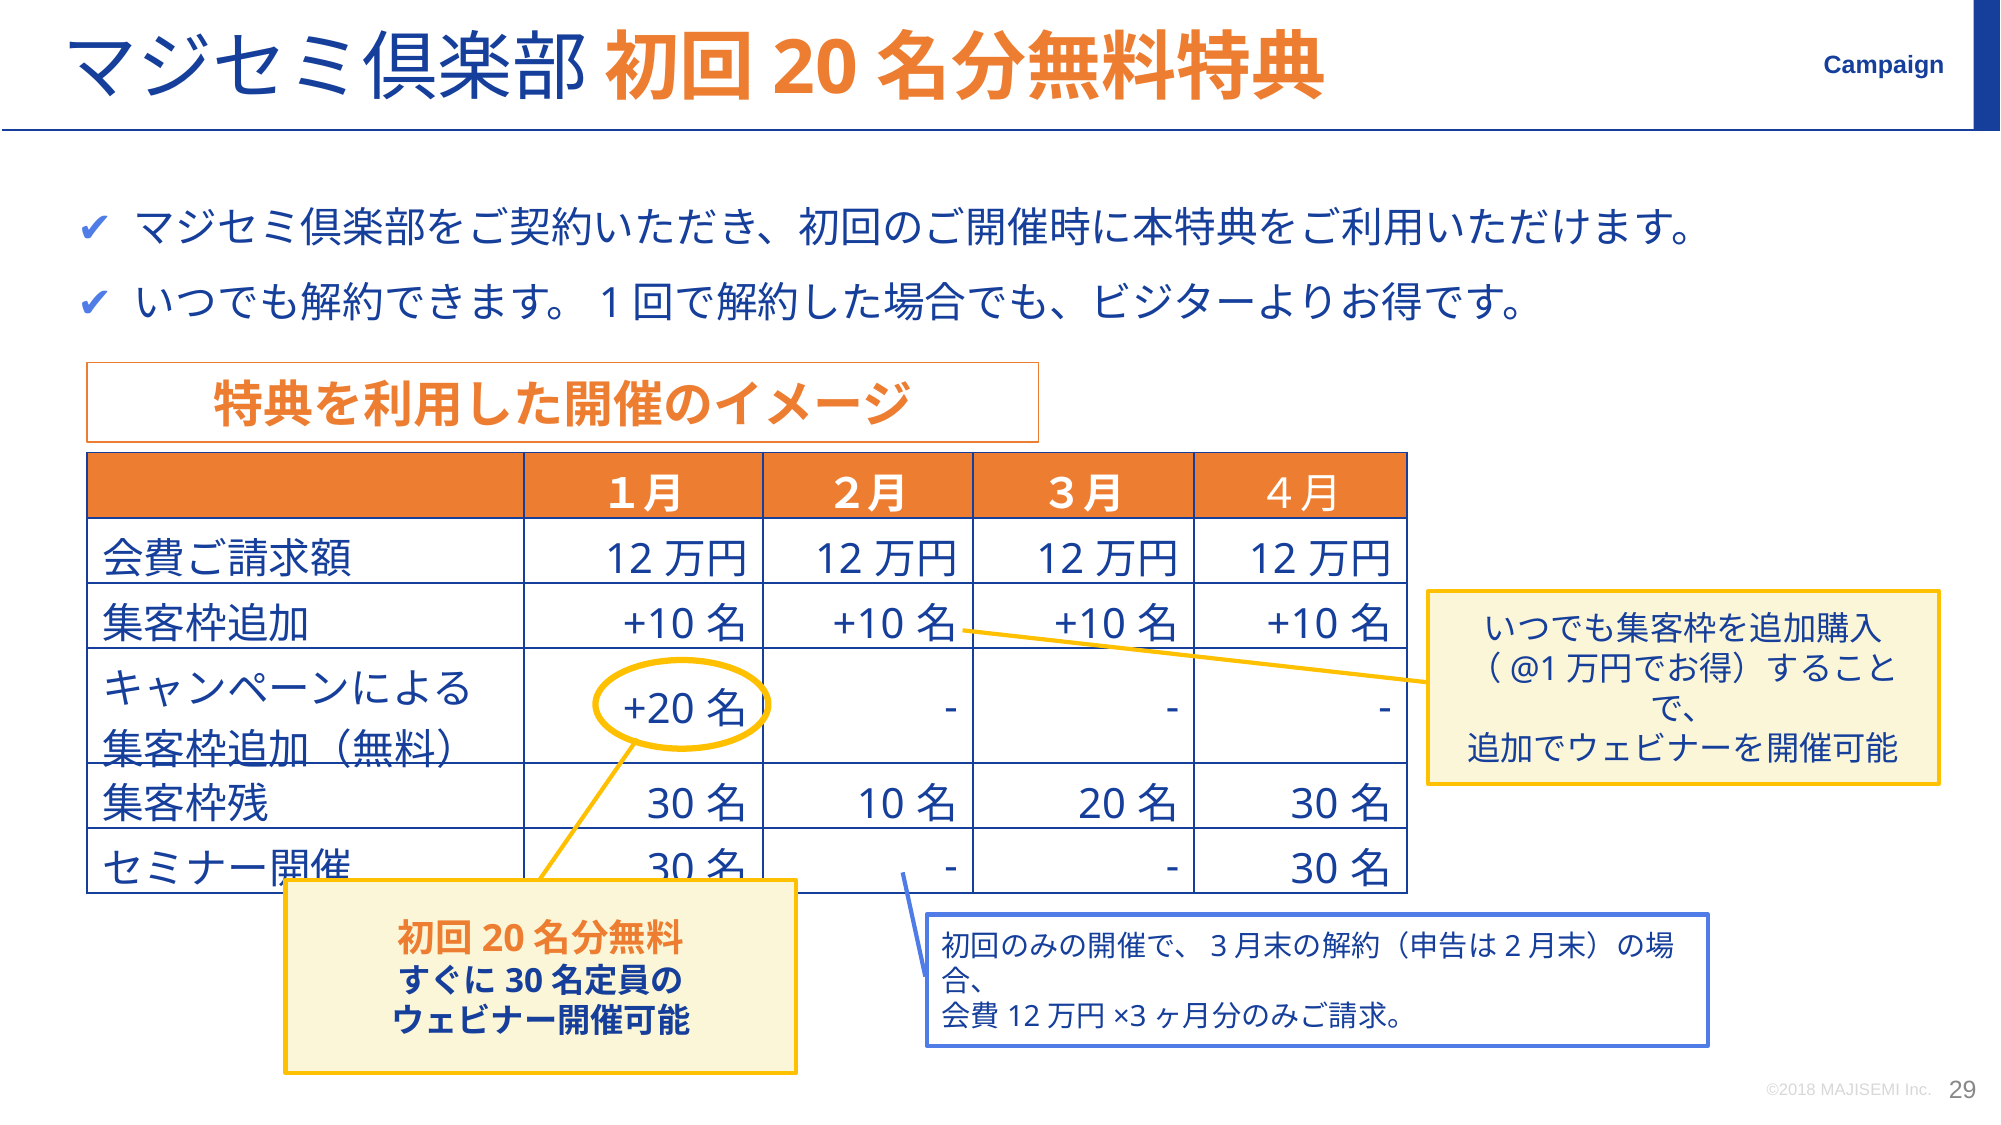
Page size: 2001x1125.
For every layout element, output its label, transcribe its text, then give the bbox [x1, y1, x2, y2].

table_header １月 [525, 453, 762, 517]
table_cell - [974, 829, 1193, 892]
table_cell 12万円 [974, 519, 1193, 582]
table_cell 10名 [764, 764, 972, 827]
text_box 特典を利用した開催のイメージ [87, 362, 1039, 442]
table_cell 20名 [974, 764, 1193, 827]
table_cell +10名 [1195, 584, 1406, 647]
table_cell 会費ご請求額 [88, 519, 523, 582]
table_cell 集客枠追加 [88, 584, 523, 647]
text_box マジセミ倶楽部 初回20名分無料特典 [47, 1, 1806, 117]
table_cell +10名 [764, 584, 972, 647]
table_cell +10名 [974, 584, 1193, 647]
table_header [88, 453, 523, 517]
text_box Campaign [1681, 41, 1960, 87]
table_cell 12万円 [525, 519, 762, 582]
table_cell +10名 [525, 584, 762, 647]
table_cell - [764, 649, 972, 762]
table_cell 30名 [1195, 829, 1406, 892]
text_box ©2018 MAJISEMI Inc. [1667, 1058, 1928, 1119]
table_cell - [1195, 649, 1406, 762]
text_box 初回20名分無料 すぐに30名定員の ウェビナー開催可能 [285, 738, 797, 1073]
slide_number ‹#› [1928, 1058, 1992, 1119]
table_cell - [974, 649, 1193, 762]
text_box 初回のみの開催で、3月末の解約（申告は2月末）の場合、 会費12万円×3ヶ月分のみご請求。 [902, 872, 1708, 1046]
text_box [1973, 0, 2000, 129]
table_header ３月 [974, 453, 1193, 517]
table_cell セミナー開催 [88, 829, 523, 892]
text_box いつでも集客枠を追加購入 （@1万円でお得）することで、 追加でウェビナーを開催可能 [962, 591, 1939, 784]
table_cell 30名 [1195, 764, 1406, 827]
table_header ４月 [1195, 453, 1406, 517]
text_box [595, 660, 769, 749]
table_cell 12万円 [1195, 519, 1406, 582]
table_cell 集客枠残 [88, 764, 523, 827]
table_header ２月 [764, 453, 972, 517]
text_box マジセミ倶楽部をご契約いただき、初回のご開催時に本特典をご利用いただけます。 いつでも解約できます。1回で解約した場合でも、ビジターよりお得です。 [62, 168, 1938, 352]
table_cell キャンペーンによる 集客枠追加（無料） [88, 649, 523, 762]
table_cell +20名 [525, 649, 762, 762]
table_cell 12万円 [764, 519, 972, 582]
table_cell 30名 [525, 764, 762, 827]
table_cell - [764, 829, 972, 892]
table_cell 30名 [525, 829, 762, 880]
